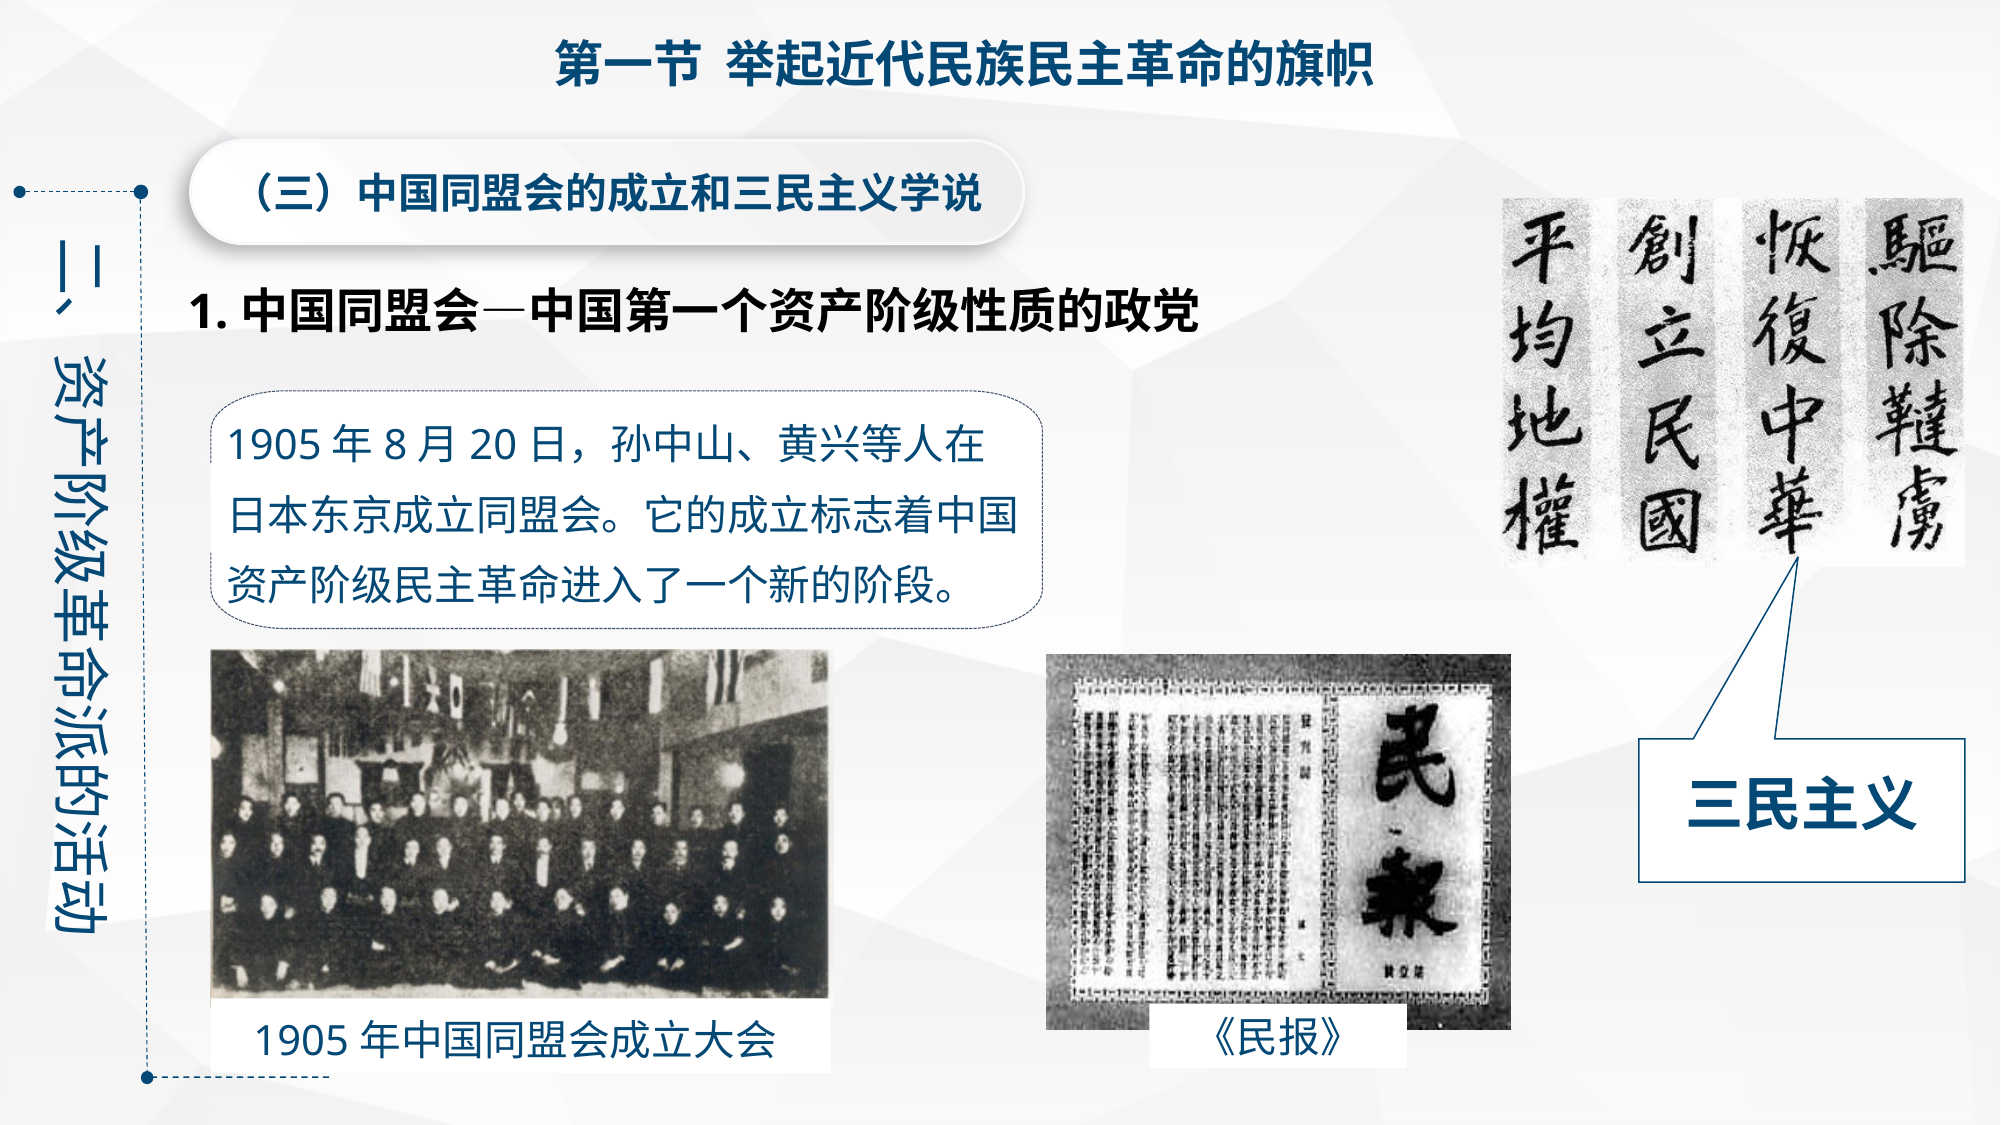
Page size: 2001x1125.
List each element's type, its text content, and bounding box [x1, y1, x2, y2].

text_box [210, 649, 834, 1074]
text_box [1046, 654, 1511, 1069]
text_box 1.中国同盟会—中国第一个资产阶级性质的政党 [330, 273, 1287, 346]
text_box 第一节 举起近代民族民主革命的旗帜 [520, 25, 1409, 101]
picture [0, 0, 2001, 1125]
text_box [19, 185, 330, 1078]
text_box 1905年8月20日，孙中山、黄兴等人在日本东京成立同盟会。它的成立标志着中国资产阶级民主革命进入了一个新的阶段。 [330, 390, 1043, 629]
text_box （三）中国同盟会的成立和三民主义学说 [190, 139, 1025, 245]
text_box 三民主义 [1638, 567, 1965, 883]
